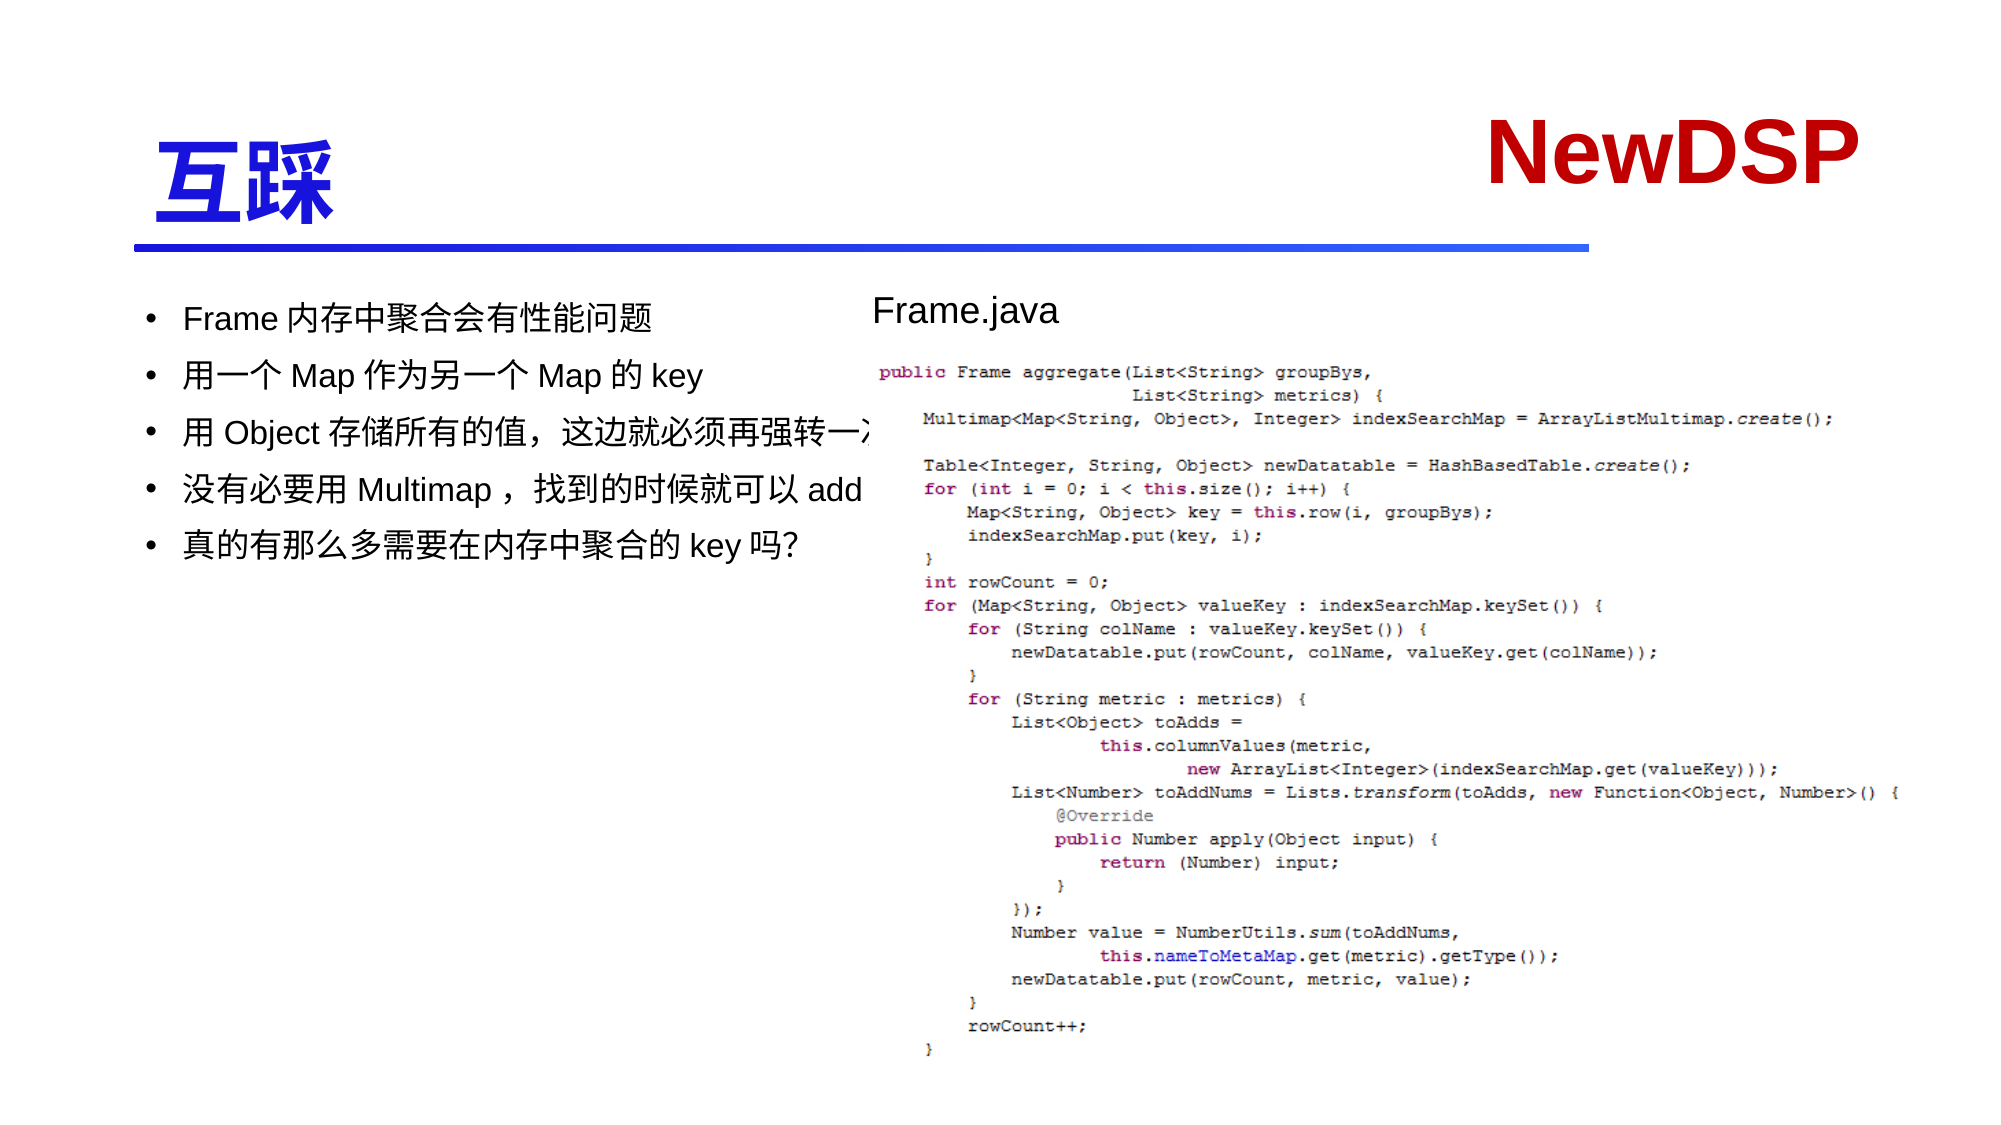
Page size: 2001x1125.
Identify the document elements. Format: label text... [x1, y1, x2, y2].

list Frame内存中聚合会有性能问题 用一个Map作为另一个Map的key 用Object存储所有的值，这边就必须再强转一次 没有必要用Multimap，找到的时候就可以add了 真的有那么多需要在内存中聚合的key吗？ [130, 294, 1856, 1009]
picture [869, 361, 1909, 1063]
title 互踩 [136, 59, 1517, 245]
text_box Frame.java [857, 278, 1199, 339]
